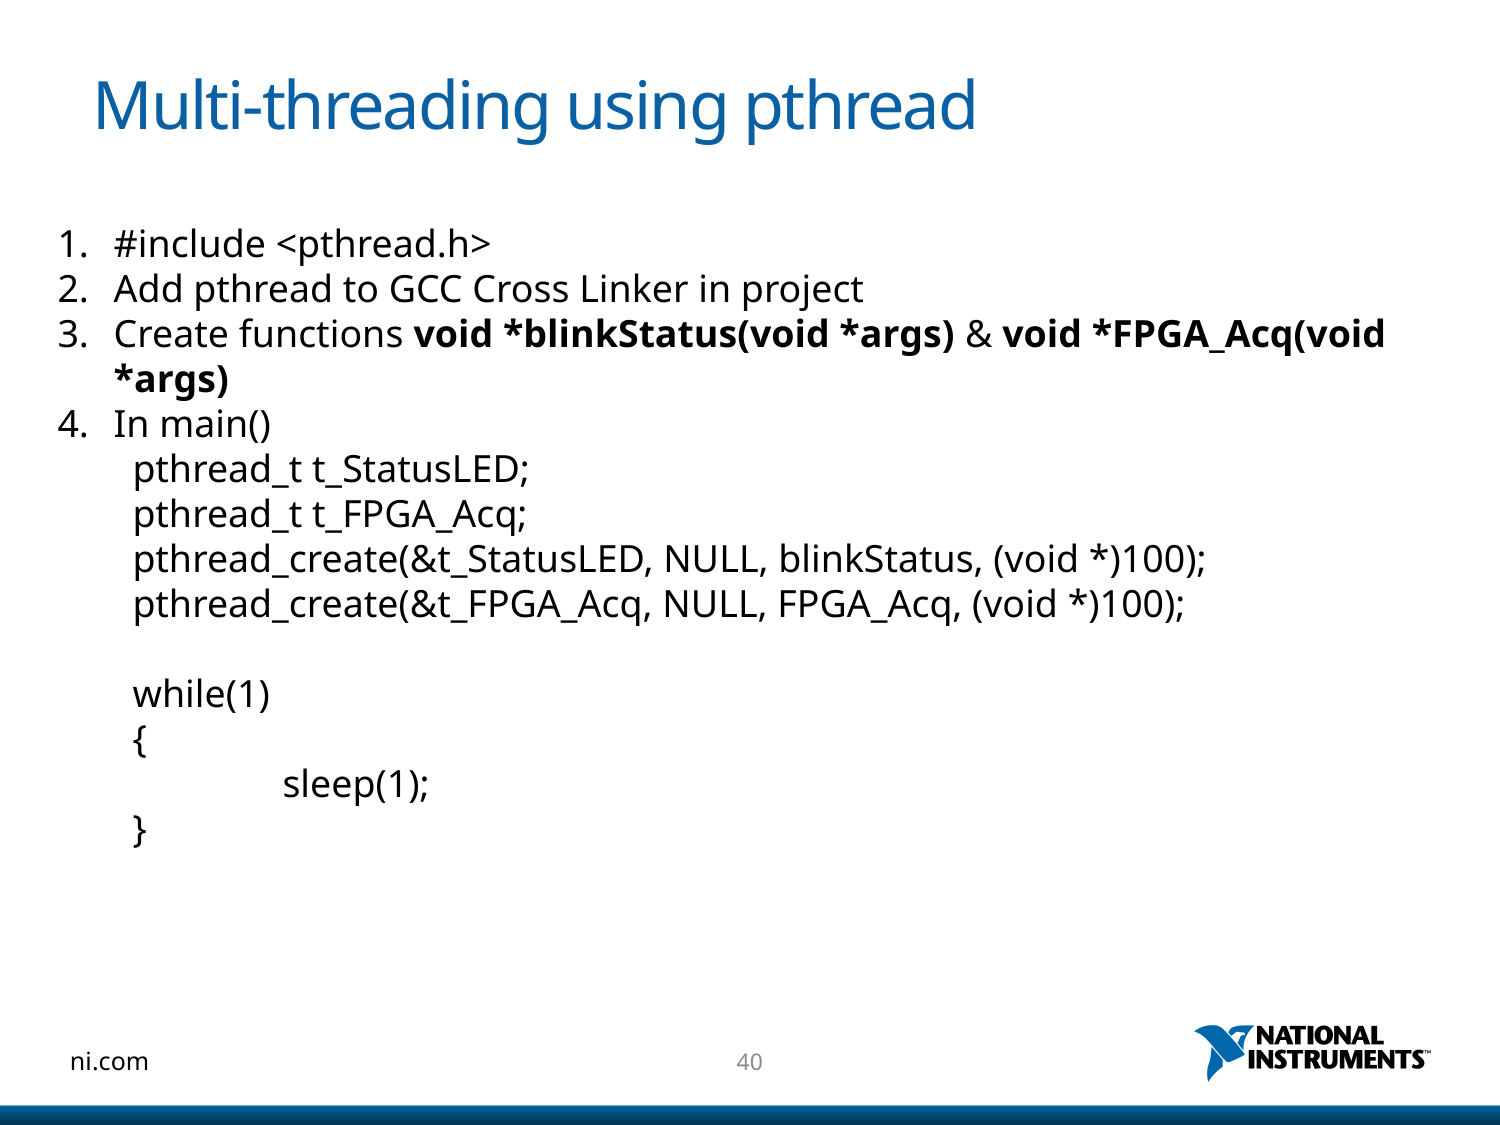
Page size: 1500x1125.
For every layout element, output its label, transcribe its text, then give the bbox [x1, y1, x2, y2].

text_box #include <pthread.h> Add pthread to GCC Cross Linker in project Create functions void *blinkStatus(void *args) & void *FPGA_Acq(void *args) In main() pthread_t t_StatusLED; pthread_t t_FPGA_Acq; pthread_create(&t_StatusLED, NULL, blinkStatus, (void *)100); pthread_create(&t_FPGA_Acq, NULL, FPGA_Acq, (void *)100); while(1) { sleep(1); } [42, 212, 1457, 857]
picture [0, 0, 1500, 1125]
title Multi-threading using pthread [77, 23, 1418, 182]
